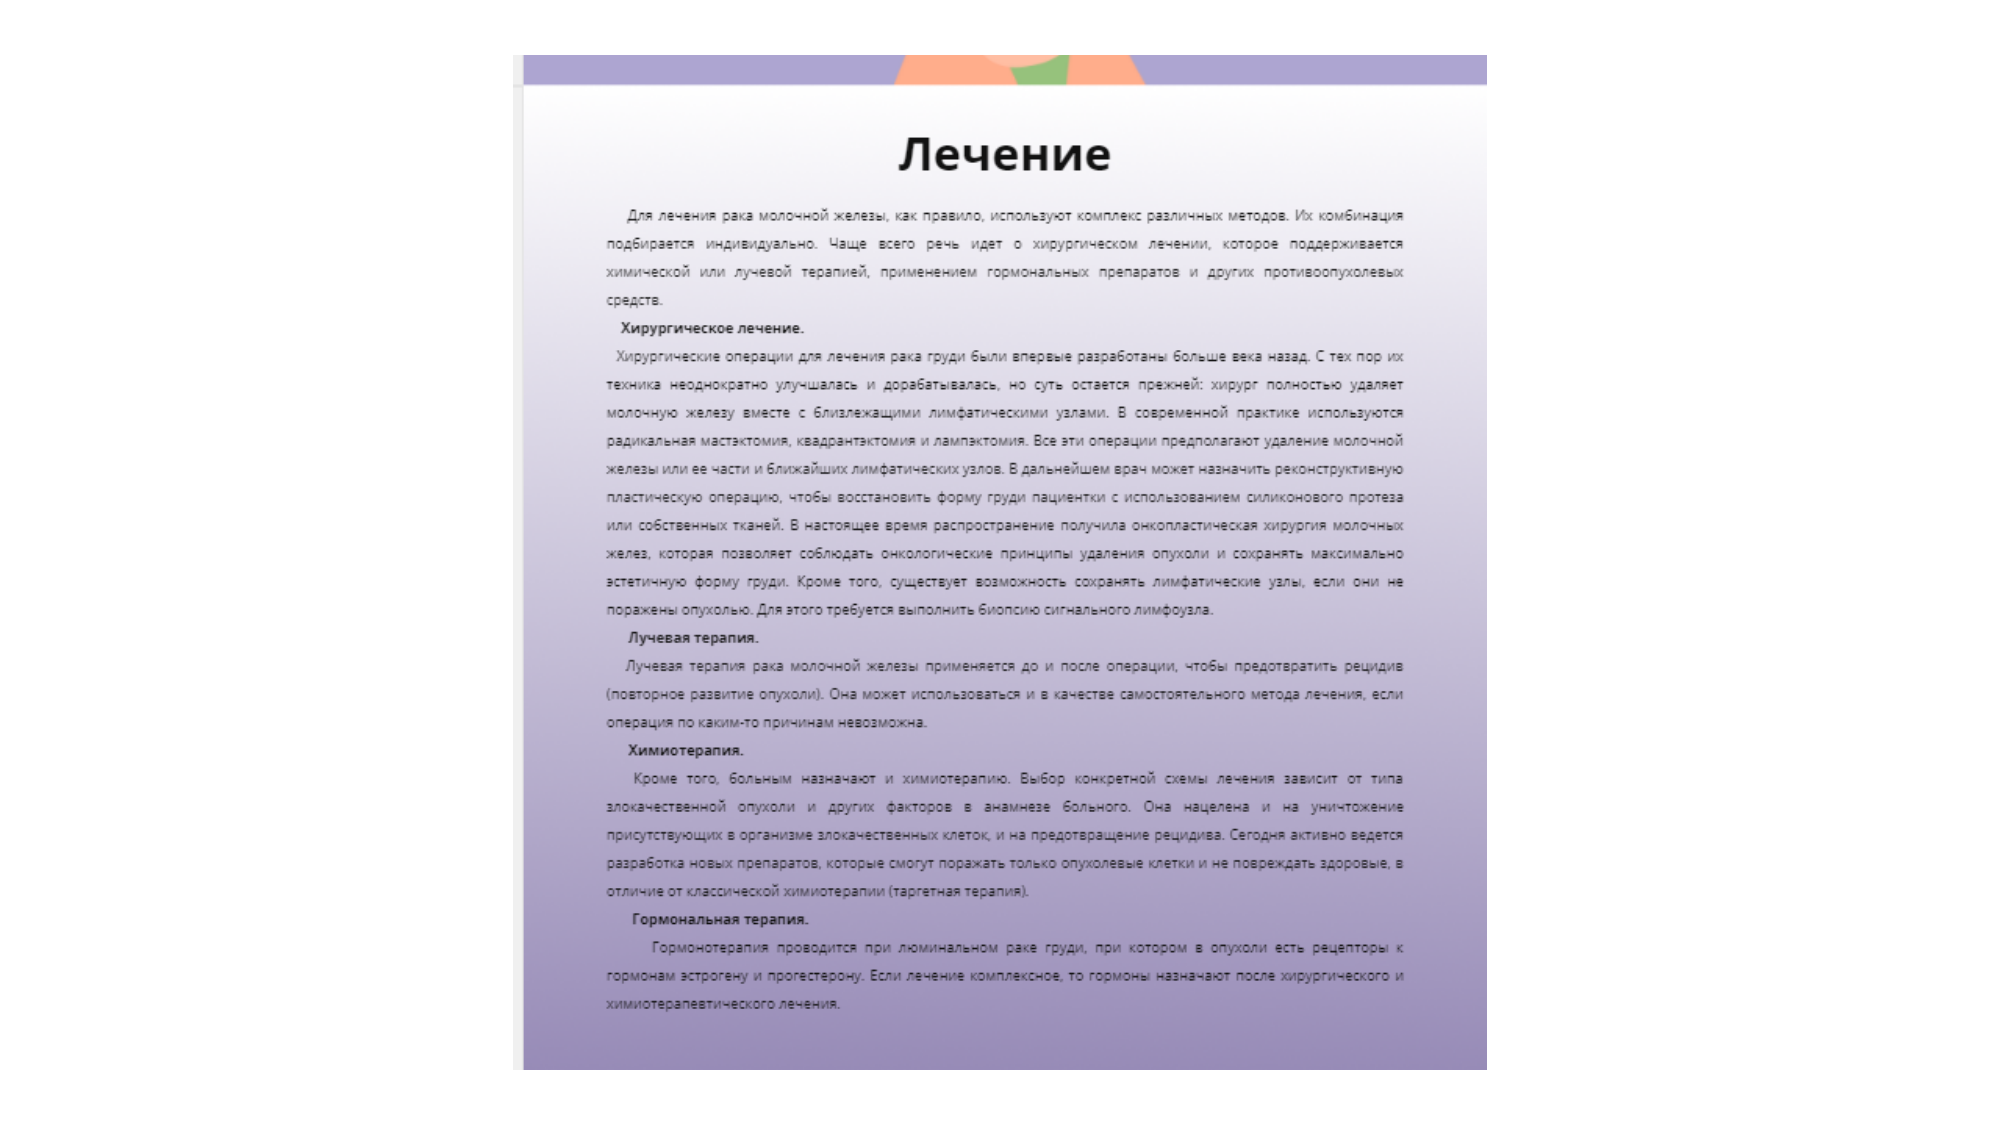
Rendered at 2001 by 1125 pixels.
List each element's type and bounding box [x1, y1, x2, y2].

picture [513, 55, 1487, 1070]
